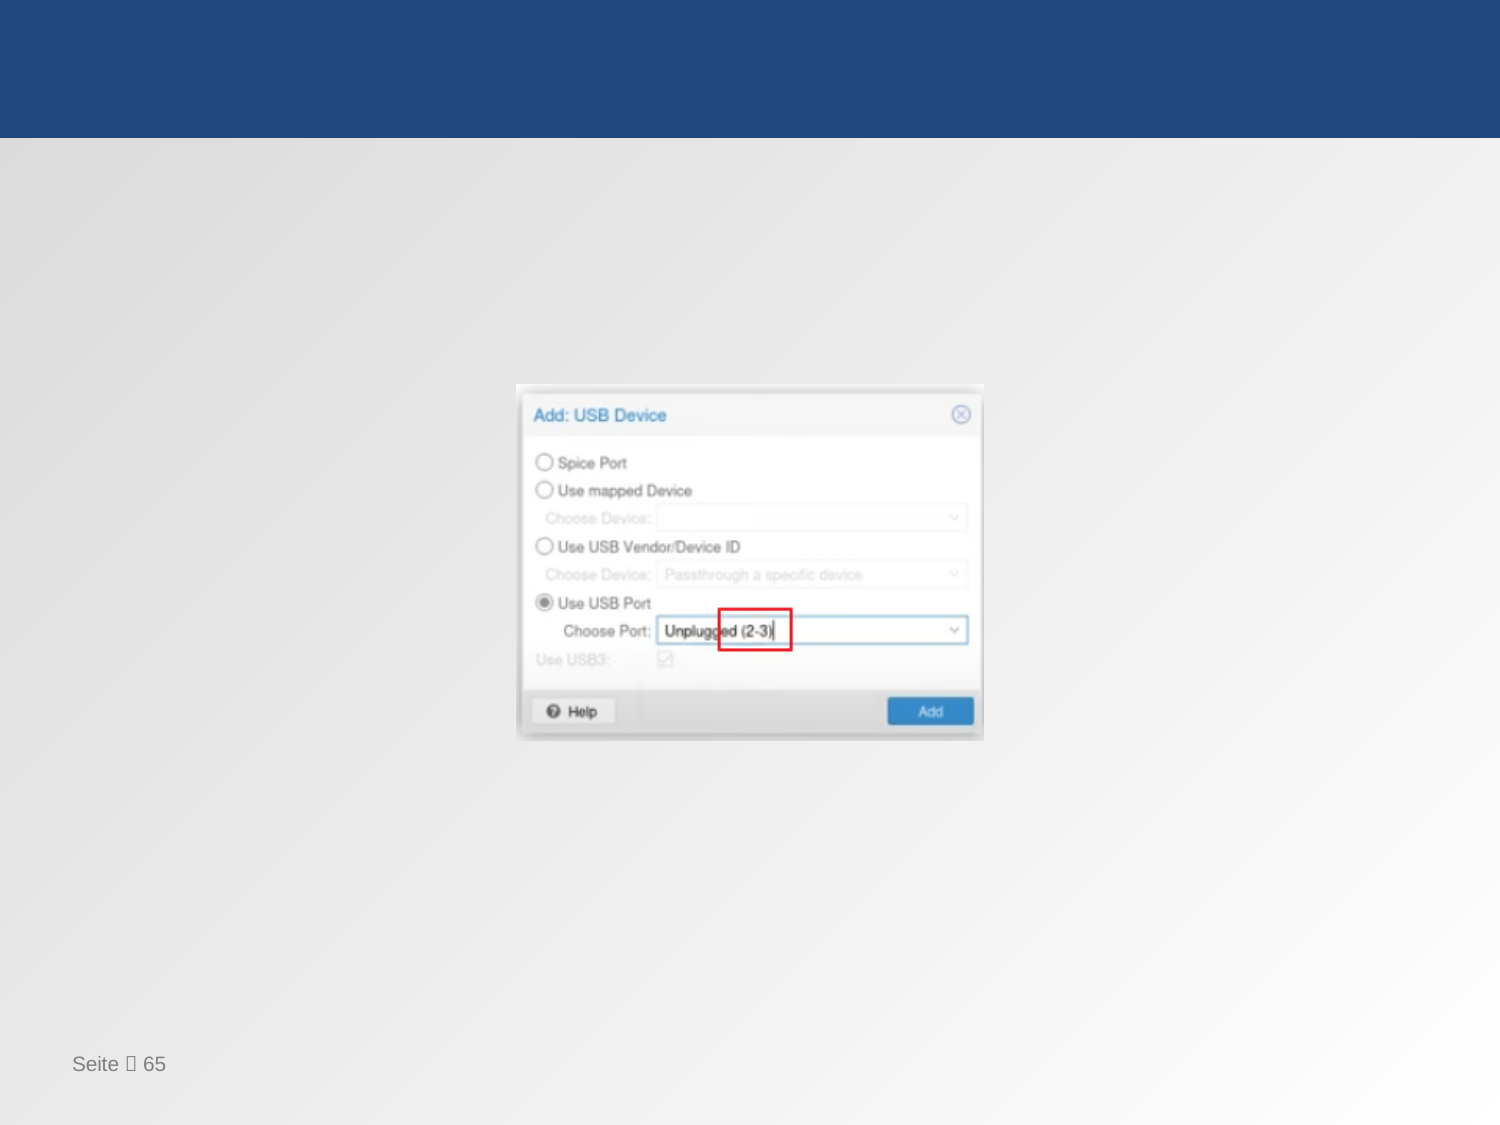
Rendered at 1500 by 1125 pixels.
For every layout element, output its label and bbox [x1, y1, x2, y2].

picture [516, 384, 984, 741]
